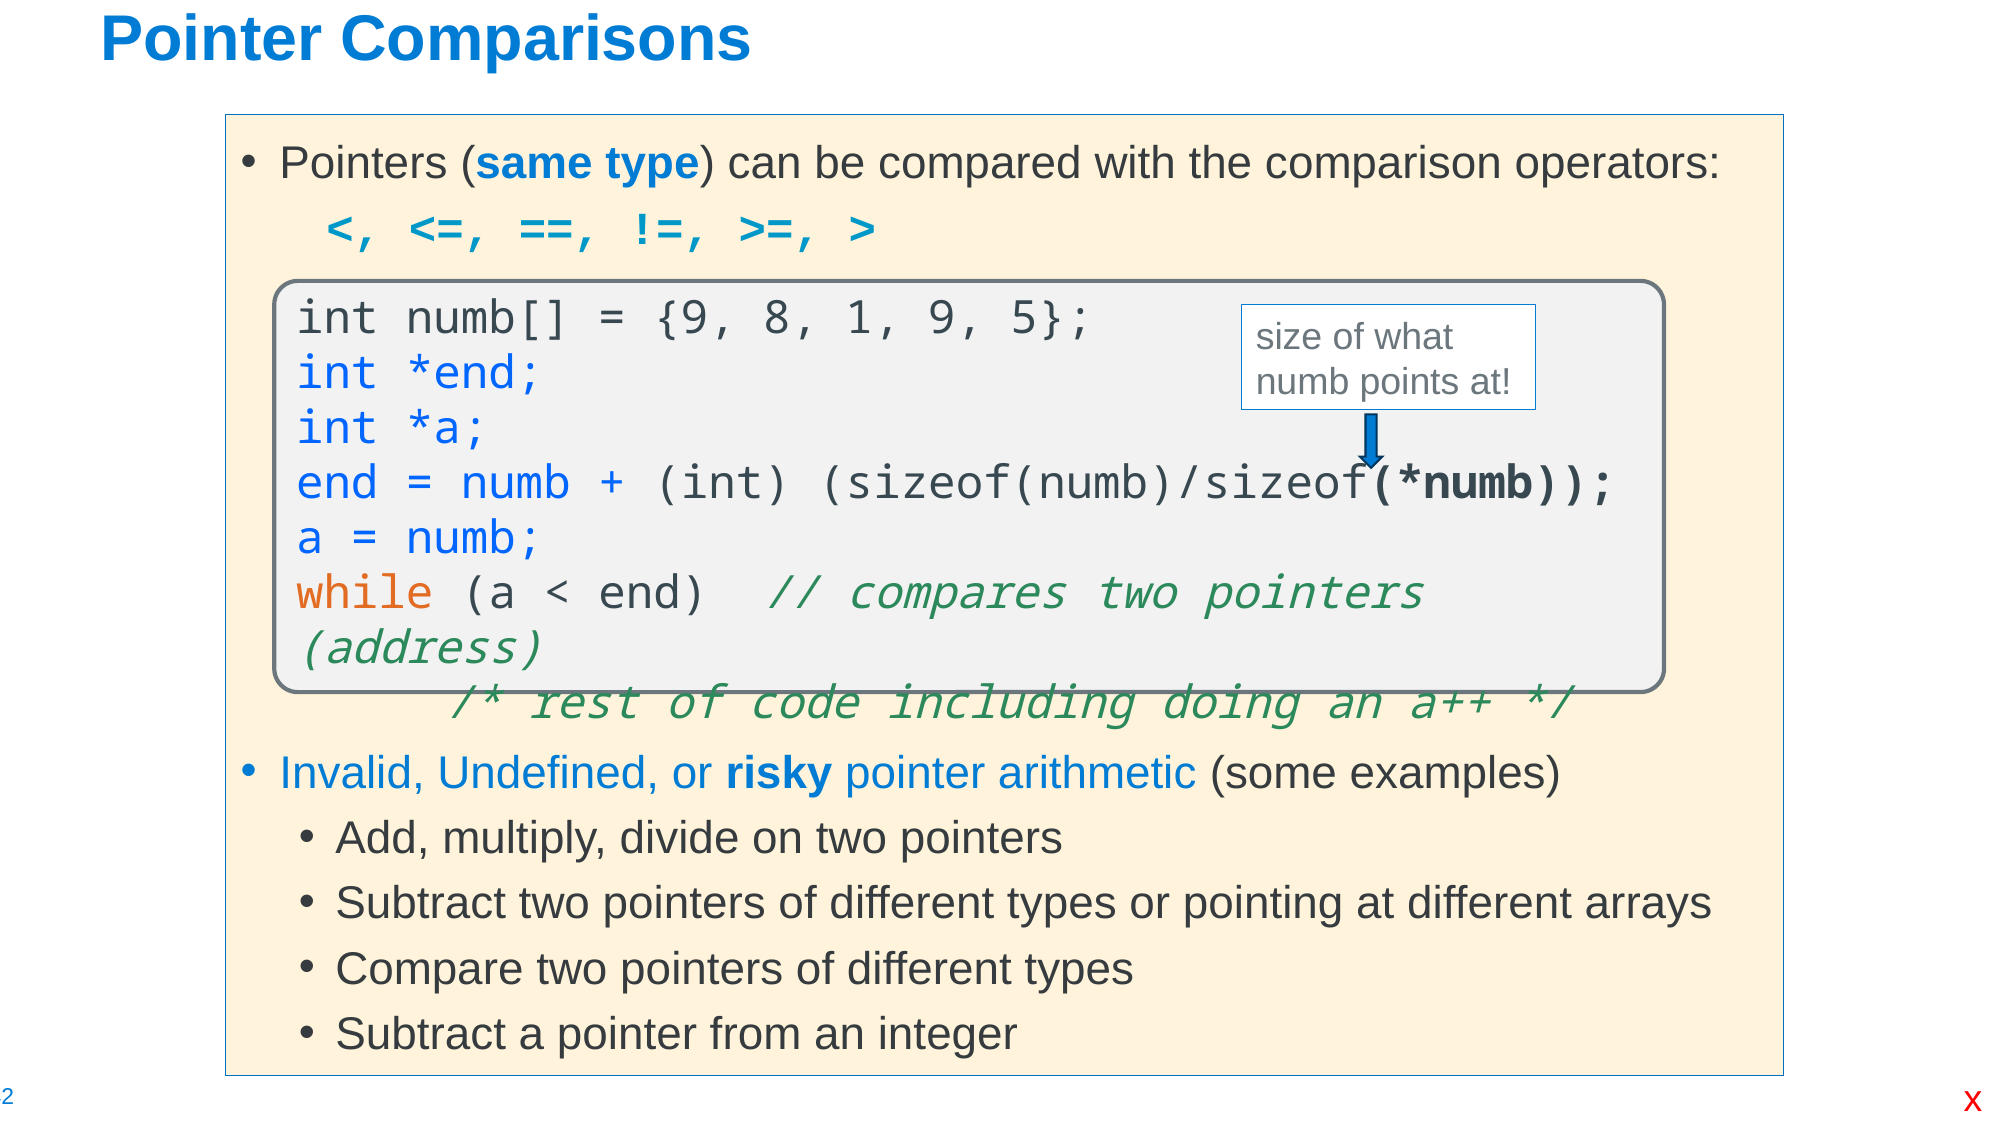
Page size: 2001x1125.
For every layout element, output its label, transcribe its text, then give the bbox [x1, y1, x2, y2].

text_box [1241, 304, 1536, 468]
list Pointers (same type) can be compared with the comparison operators: <, <=, ==, !=, >=, > Invalid, Undefined, or risky pointer arithmetic (some examples) Add, multiply, divide on two pointers Subtract two pointers of different types or pointing at different arrays Compare two pointers of different types Subtract a pointer from an integer [225, 114, 1784, 1076]
text_box int numb[] = {9, 8, 1, 9, 5}; int *end; int *a; end = numb + (int) (sizeof(numb)/sizeof(*numb)); a = numb; while (a < end) // compares two pointers (address) /* rest of code including doing an a++ */ [274, 280, 1665, 693]
text_box x [1948, 1067, 1998, 1125]
title Pointer Comparisons [85, 14, 1811, 82]
